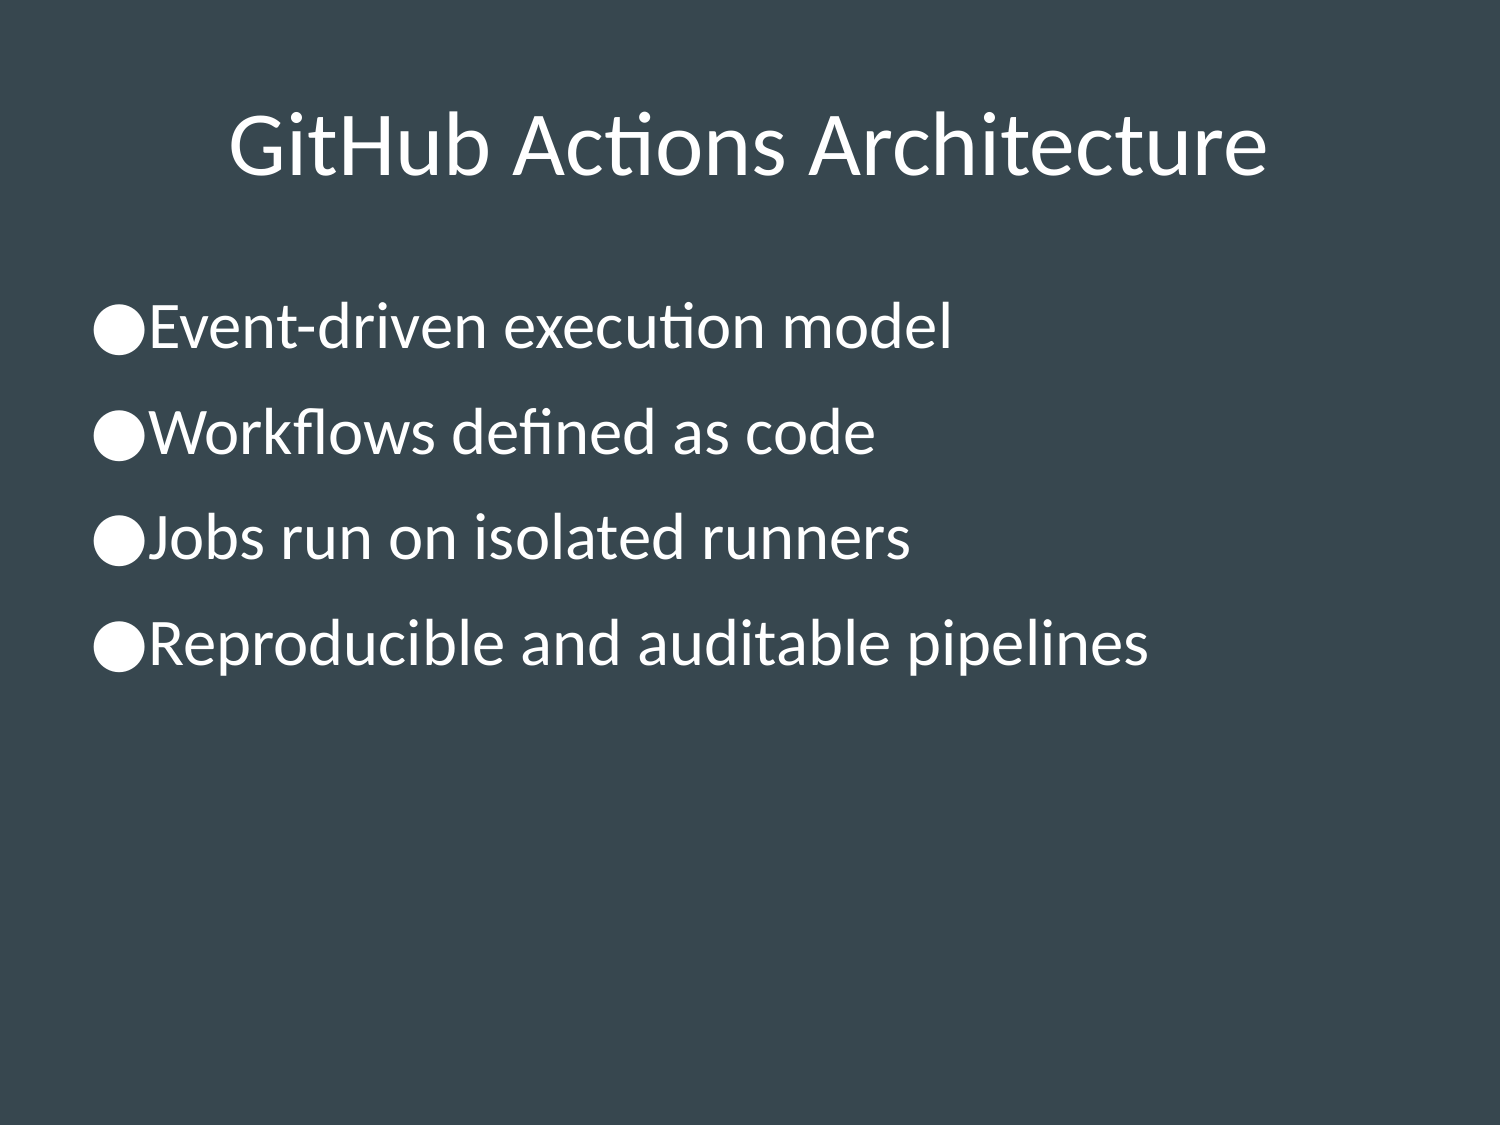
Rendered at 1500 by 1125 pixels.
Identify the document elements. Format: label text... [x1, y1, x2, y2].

title GitHub Actions Architecture [75, 45, 1425, 233]
list Event-driven execution model Workflows defined as code Jobs run on isolated runners Reproducible and auditable pipelines [75, 262, 1425, 1005]
